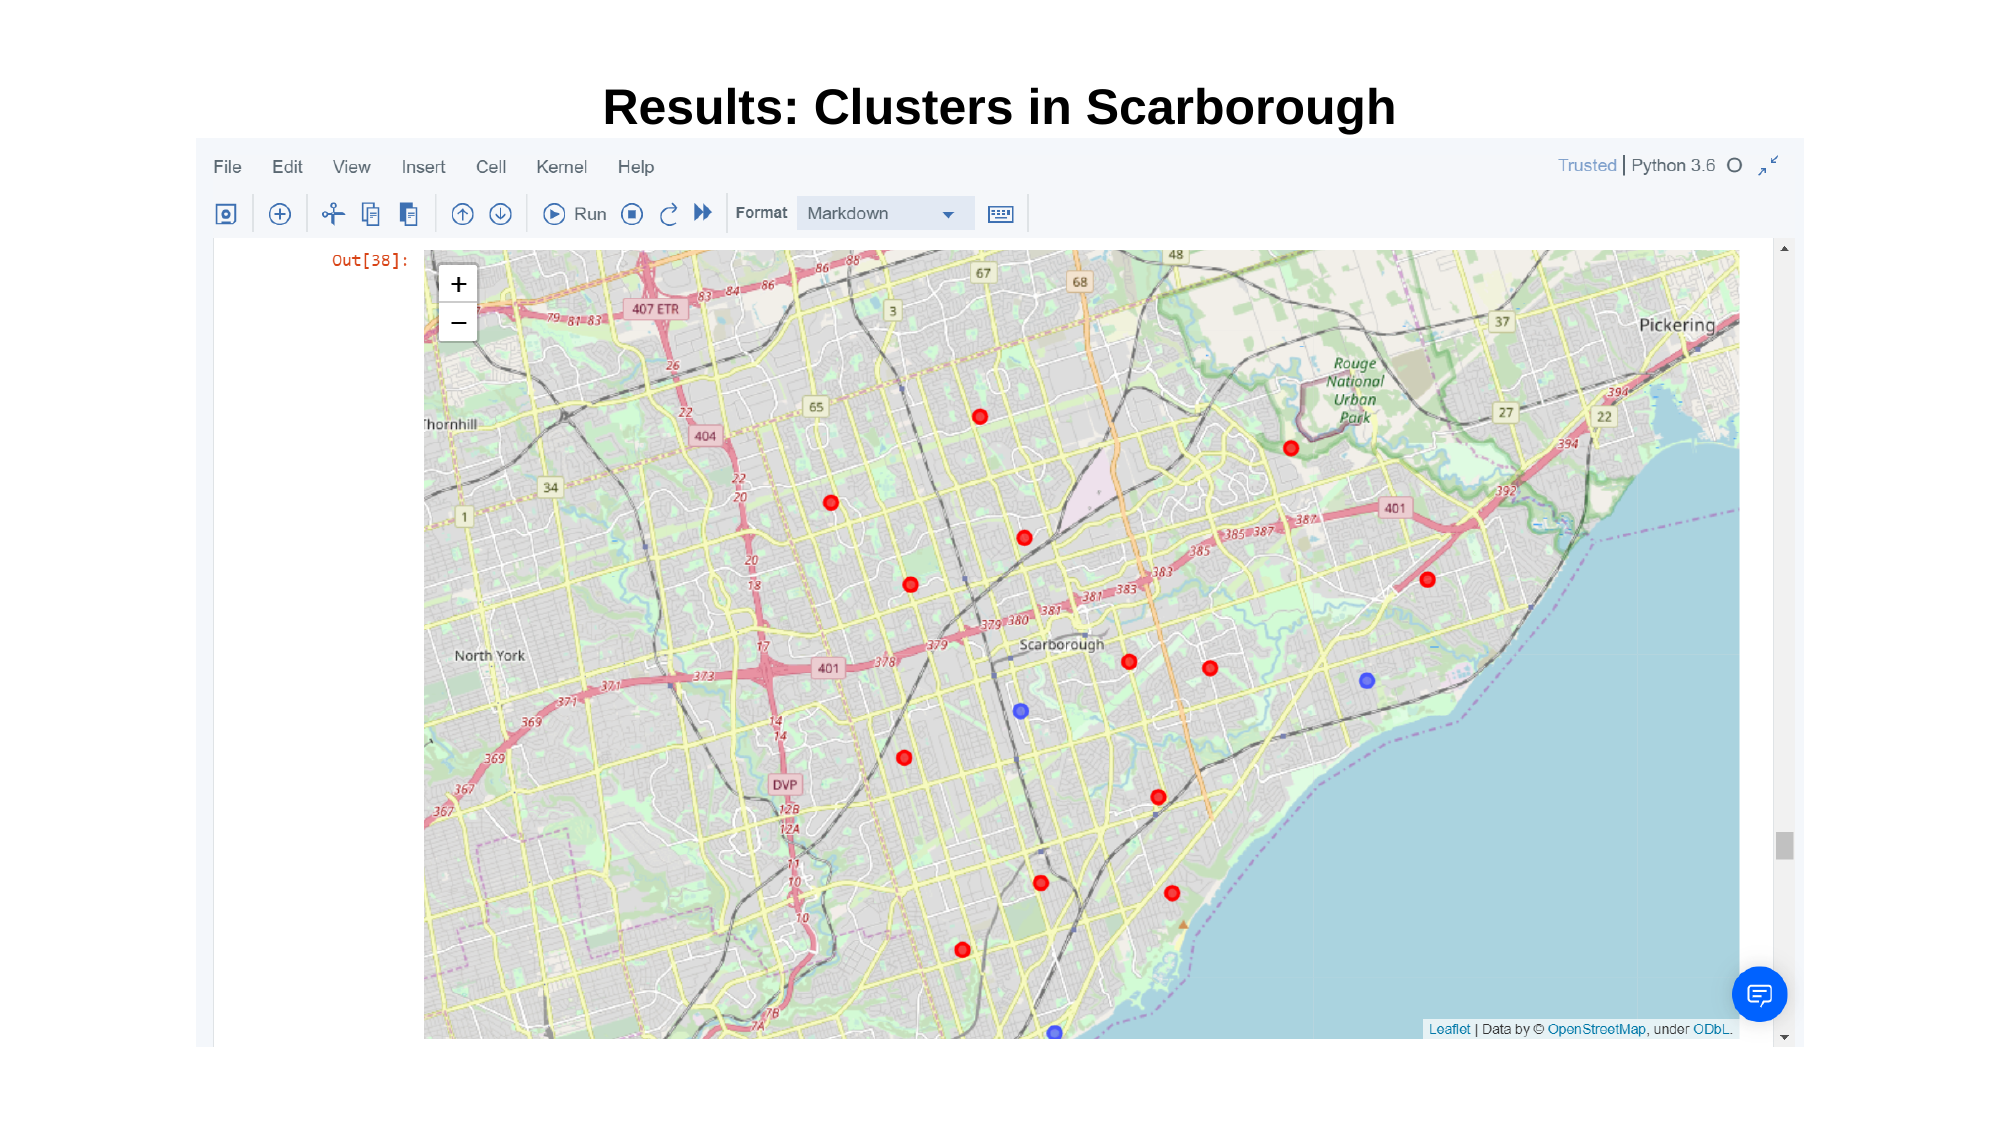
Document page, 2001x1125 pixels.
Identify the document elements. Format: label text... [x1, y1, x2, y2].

text_box Results: Clusters in Scarborough [242, 58, 1758, 138]
picture [196, 138, 1804, 1047]
